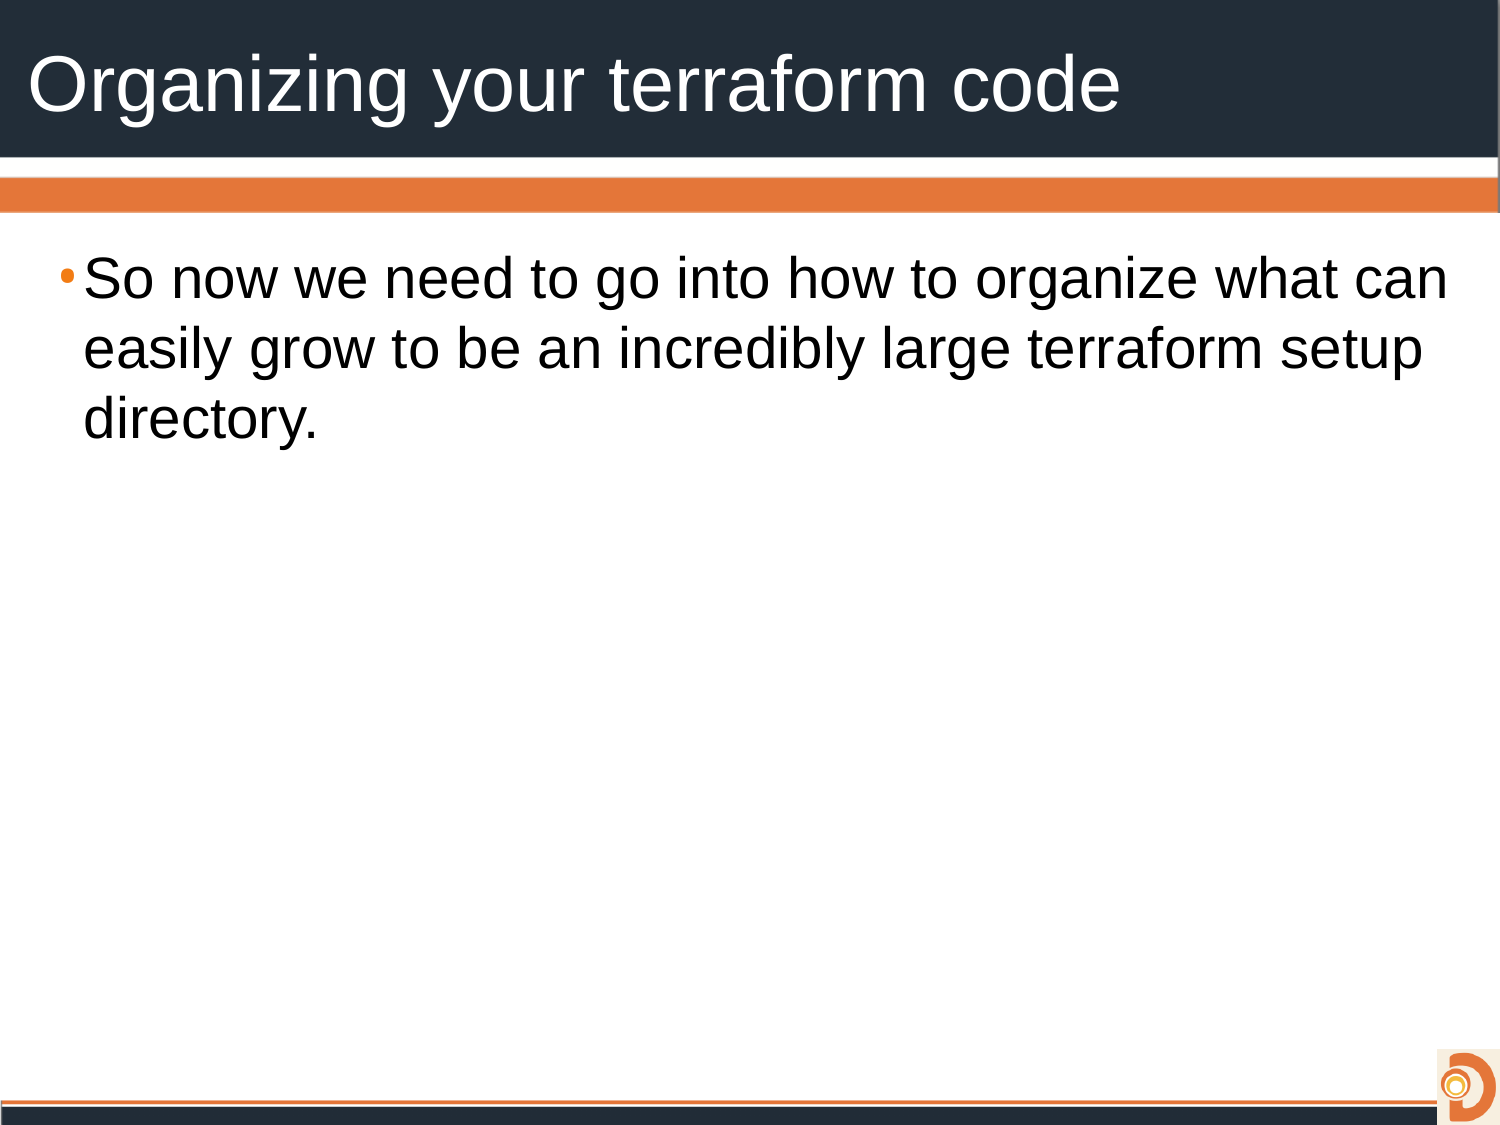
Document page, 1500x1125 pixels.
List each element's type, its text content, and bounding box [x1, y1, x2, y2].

picture [0, 0, 1500, 213]
picture [2, 1049, 1500, 1125]
title Organizing your terraform code [12, 24, 1488, 136]
list So now we need to go into how to organize what can easily grow to be an incredibly large terraform setup directory. [12, 224, 1488, 1050]
